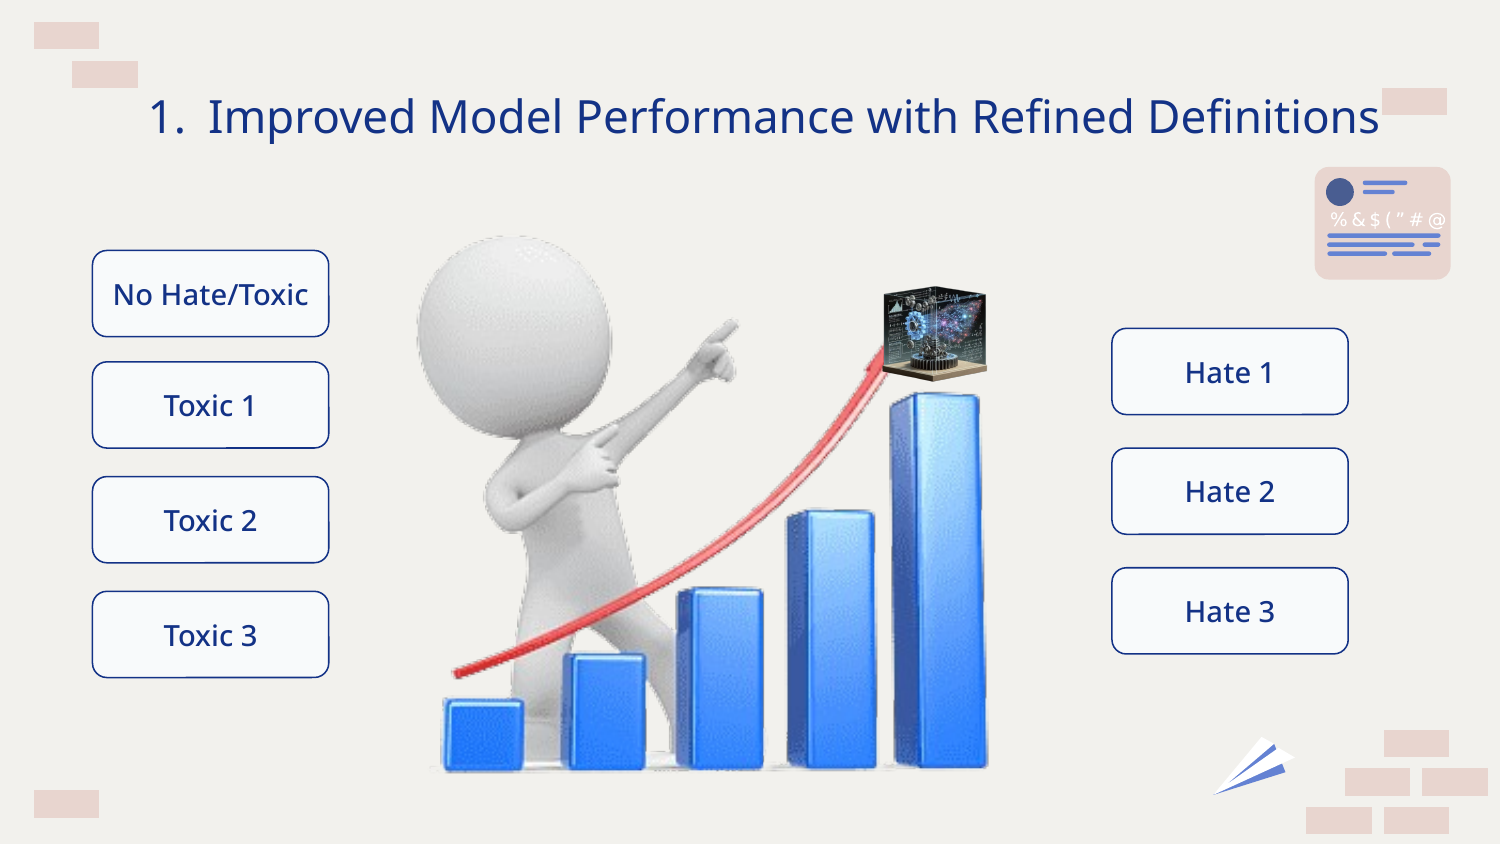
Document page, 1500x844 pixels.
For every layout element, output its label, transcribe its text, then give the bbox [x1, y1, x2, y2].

text_box Hate 2 [1111, 448, 1349, 535]
text_box Hate 3 [1111, 567, 1349, 654]
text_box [1212, 736, 1296, 796]
text_box No Hate/Toxic [92, 250, 323, 337]
text_box Toxic 1 [92, 361, 323, 449]
text_box Hate 1 [1111, 328, 1349, 415]
text_box Toxic 3 [92, 591, 323, 678]
text_box Toxic 2 [92, 476, 323, 563]
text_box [1314, 166, 1451, 280]
title Improved Model Performance with Refined Definitions [118, 72, 1451, 167]
picture [328, 176, 1073, 829]
